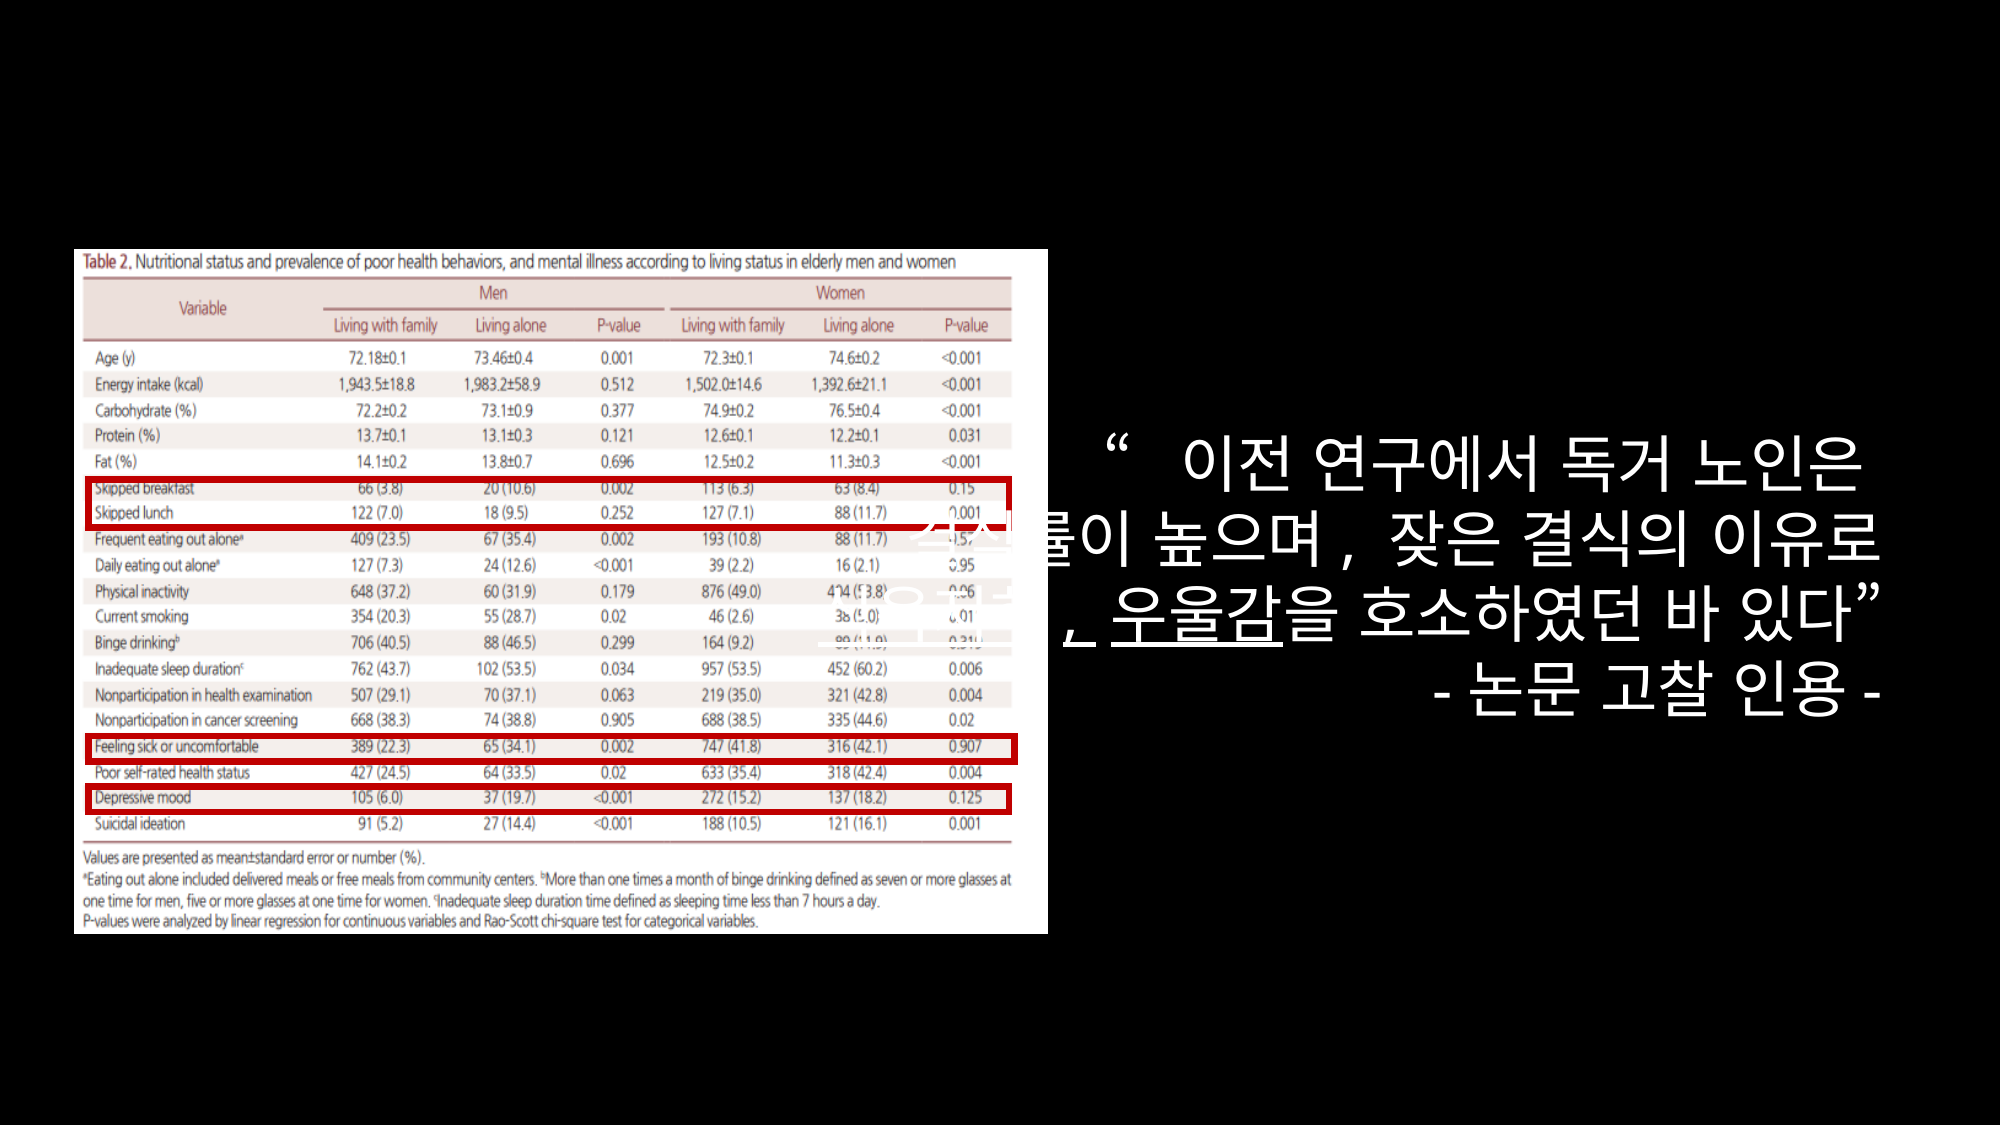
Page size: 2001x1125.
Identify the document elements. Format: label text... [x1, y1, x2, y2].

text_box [74, 249, 1048, 934]
text_box “이전 연구에서 독거 노인은 결식률이 높으며, 잦은 결식의 이유로 식욕저하, 우울감을 호소하였던 바 있다” -논문 고찰 인용- [1048, 417, 1898, 733]
